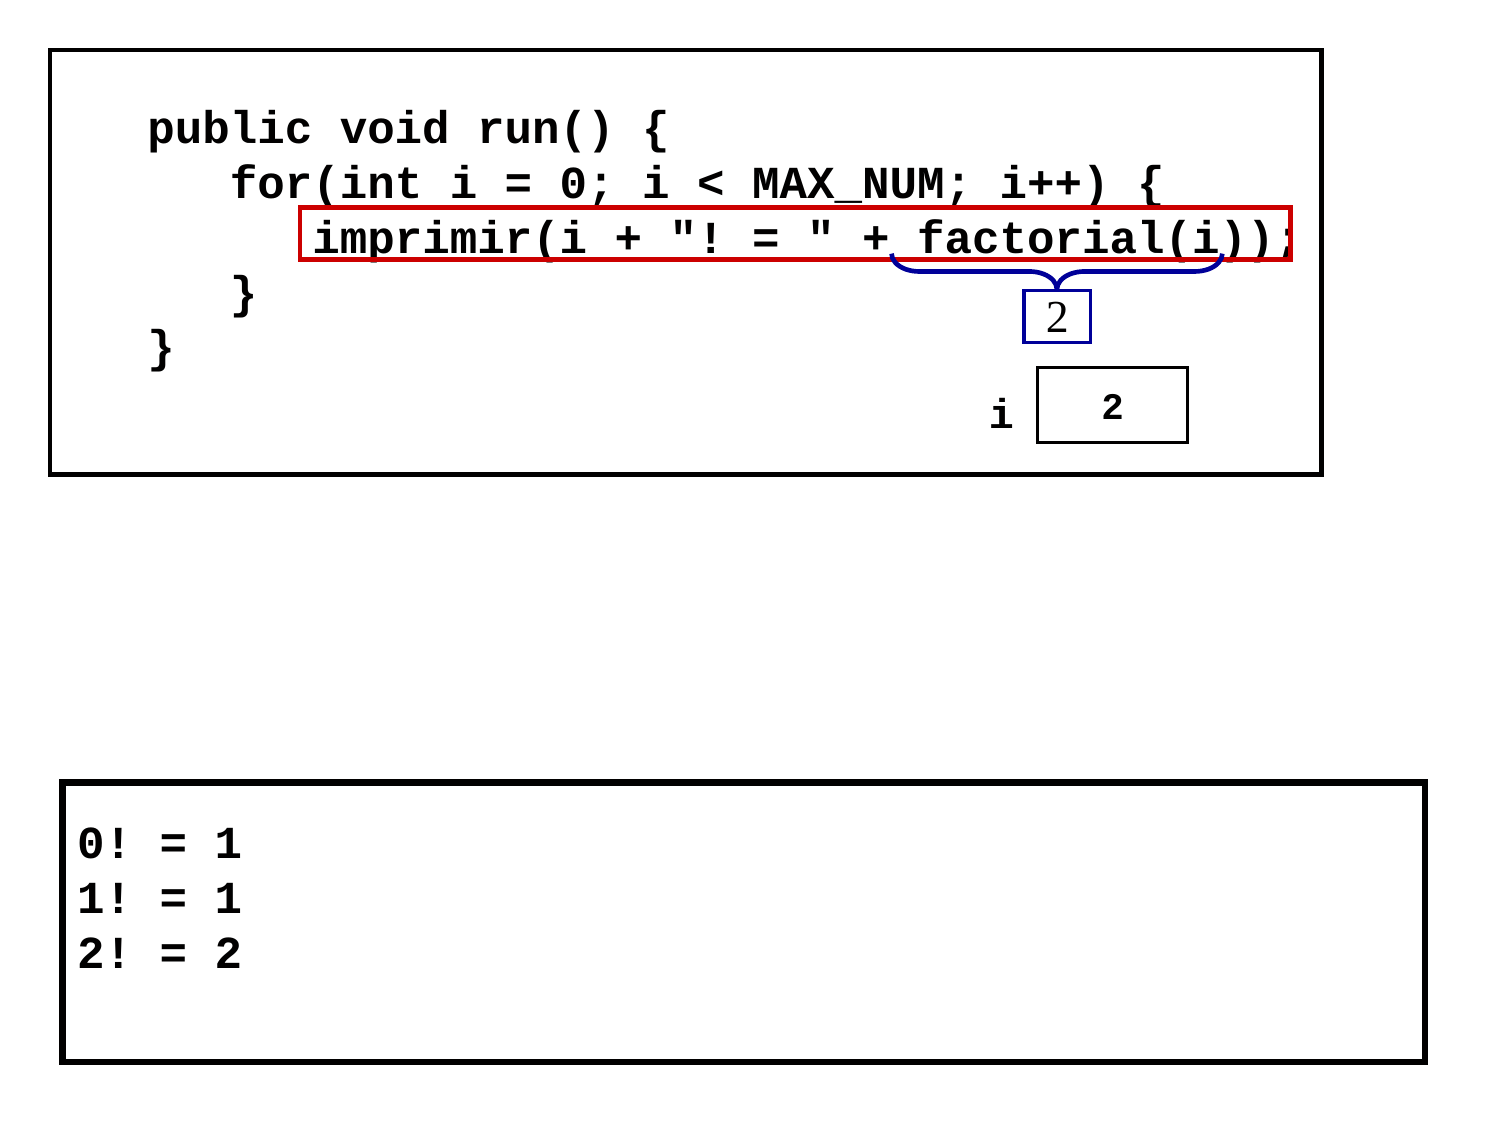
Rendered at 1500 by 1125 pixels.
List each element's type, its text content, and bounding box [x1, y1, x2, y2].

text_box 2 [1037, 367, 1188, 443]
text_box public void run() { for(int i = 0; i < MAX_NUM; i++) { imprimir(i + "! = " + factorial(i)); } } [49, 49, 1322, 475]
text_box i [974, 379, 1050, 445]
text_box [891, 253, 1223, 290]
text_box [299, 207, 1291, 260]
text_box 0! = 1 1! = 1 2! = 2 [62, 782, 1425, 1063]
text_box 2 [1023, 290, 1091, 343]
